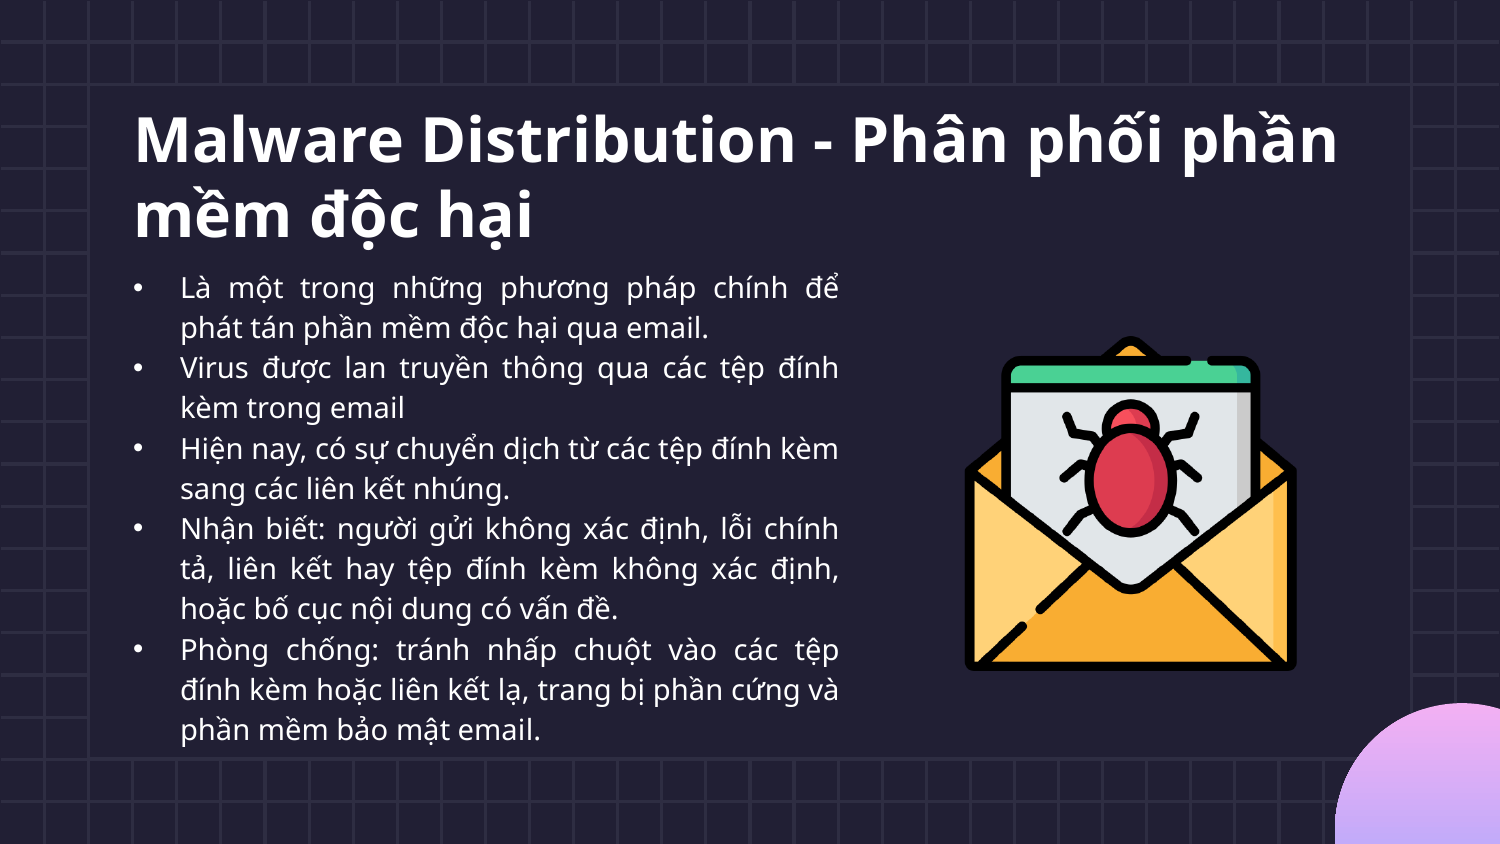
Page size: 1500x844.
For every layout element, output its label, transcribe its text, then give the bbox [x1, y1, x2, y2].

subtitle Là một trong những phương pháp chính để phát tán phần mềm độc hại qua email. Virus được lan truyền thông qua các tệp đính kèm trong email Hiện nay, có sự chuyển dịch từ các tệp đính kèm sang các liên kết nhúng. Nhận biết: người gửi không xác định, lỗi chính tả, liên kết hay tệp đính kèm không xác định, hoặc bố cục nội dung có vấn đề. Phòng chống: tránh nhấp chuột vào các tệp đính kèm hoặc liên kết lạ, trang bị phần cứng và phần mềm bảo mật email. [118, 249, 856, 799]
picture [963, 336, 1298, 671]
title Malware Distribution - Phân phối phần mềm độc hại [118, 85, 1382, 250]
